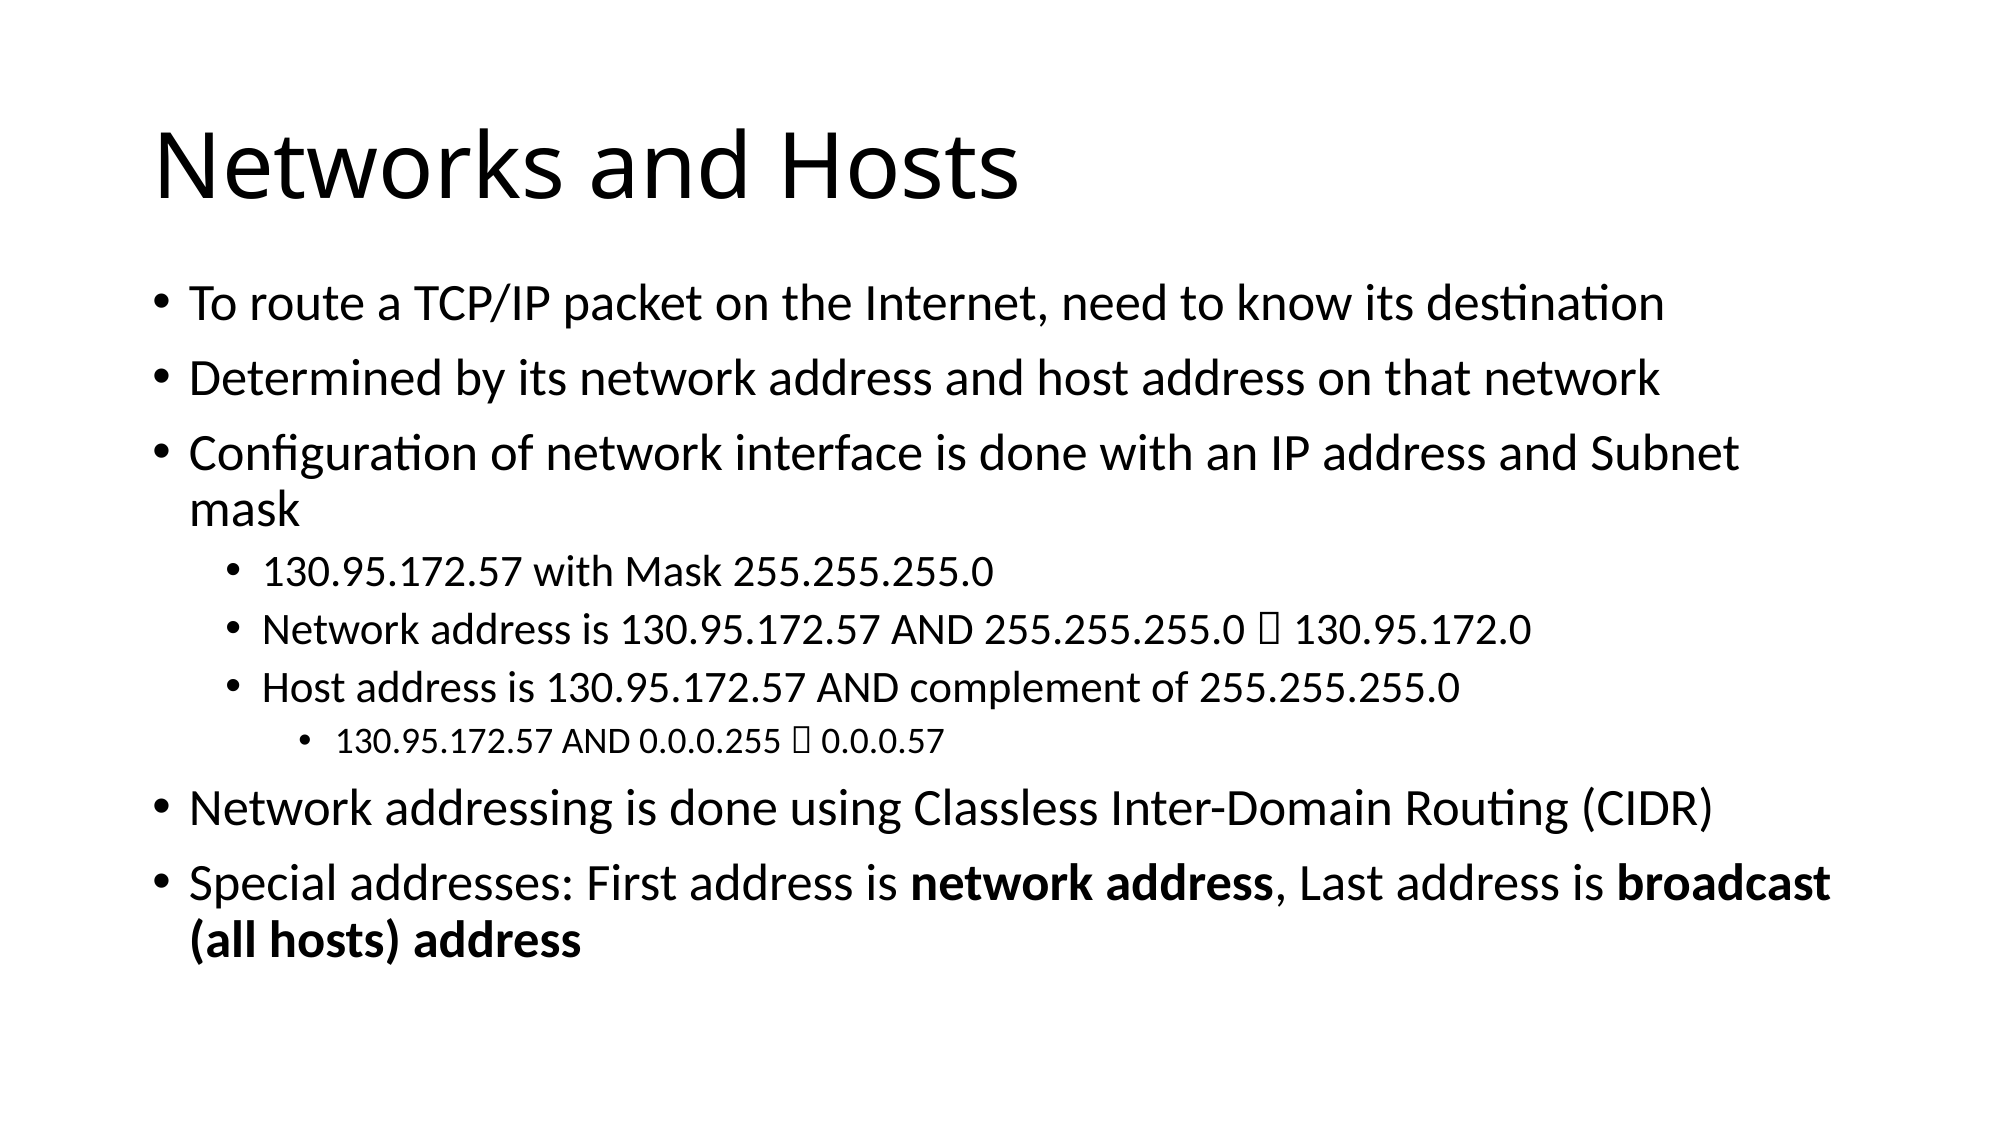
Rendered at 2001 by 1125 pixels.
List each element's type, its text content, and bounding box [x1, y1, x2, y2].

title Networks and Hosts [137, 59, 1863, 267]
list To route a TCP/IP packet on the Internet, need to know its destination Determined by its network address and host address on that network Configuration of network interface is done with an IP address and Subnet mask 130.95.172.57 with Mask 255.255.255.0 Network address is 130.95.172.57 AND 255.255.255.0  130.95.172.0 Host address is 130.95.172.57 AND complement of 255.255.255.0 130.95.172.57 AND 0.0.0.255  0.0.0.57 Network addressing is done using Classless Inter-Domain Routing (CIDR) Special addresses: First address is network address, Last address is broadcast (all hosts) address [137, 267, 1863, 981]
